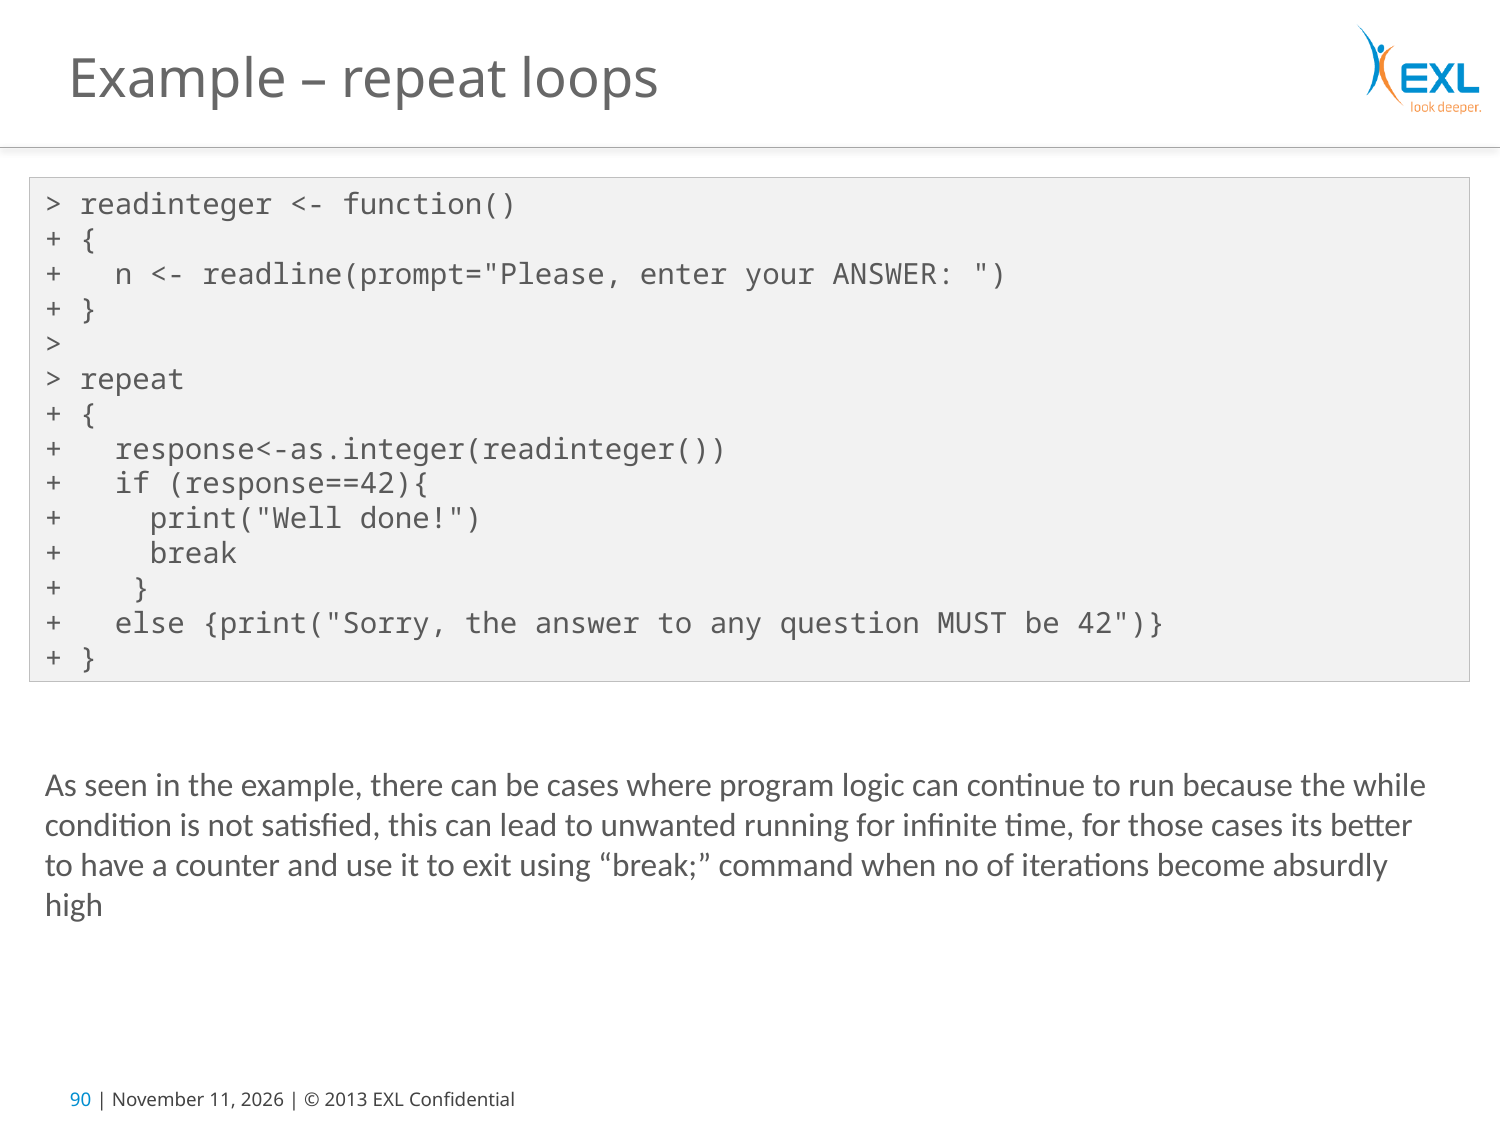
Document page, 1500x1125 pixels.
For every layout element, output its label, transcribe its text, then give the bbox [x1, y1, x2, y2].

text_box As seen in the example, there can be cases where program logic can continue to run because the while condition is not satisfied, this can lead to unwanted running for infinite time, for those cases its better to have a counter and use it to exit using “break;” command when no of iterations become absurdly high [29, 755, 1447, 931]
text_box > readinteger <- function() + { + n <- readline(prompt="Please, enter your ANSWER: ") + } > > repeat + { + response<-as.integer(readinteger()) + if (response==42){ + print("Well done!") + break + } + else {print("Sorry, the answer to any question MUST be 42")} + } [29, 177, 1470, 682]
picture [1478, 19, 1488, 121]
title Example – repeat loops [53, 6, 1478, 154]
